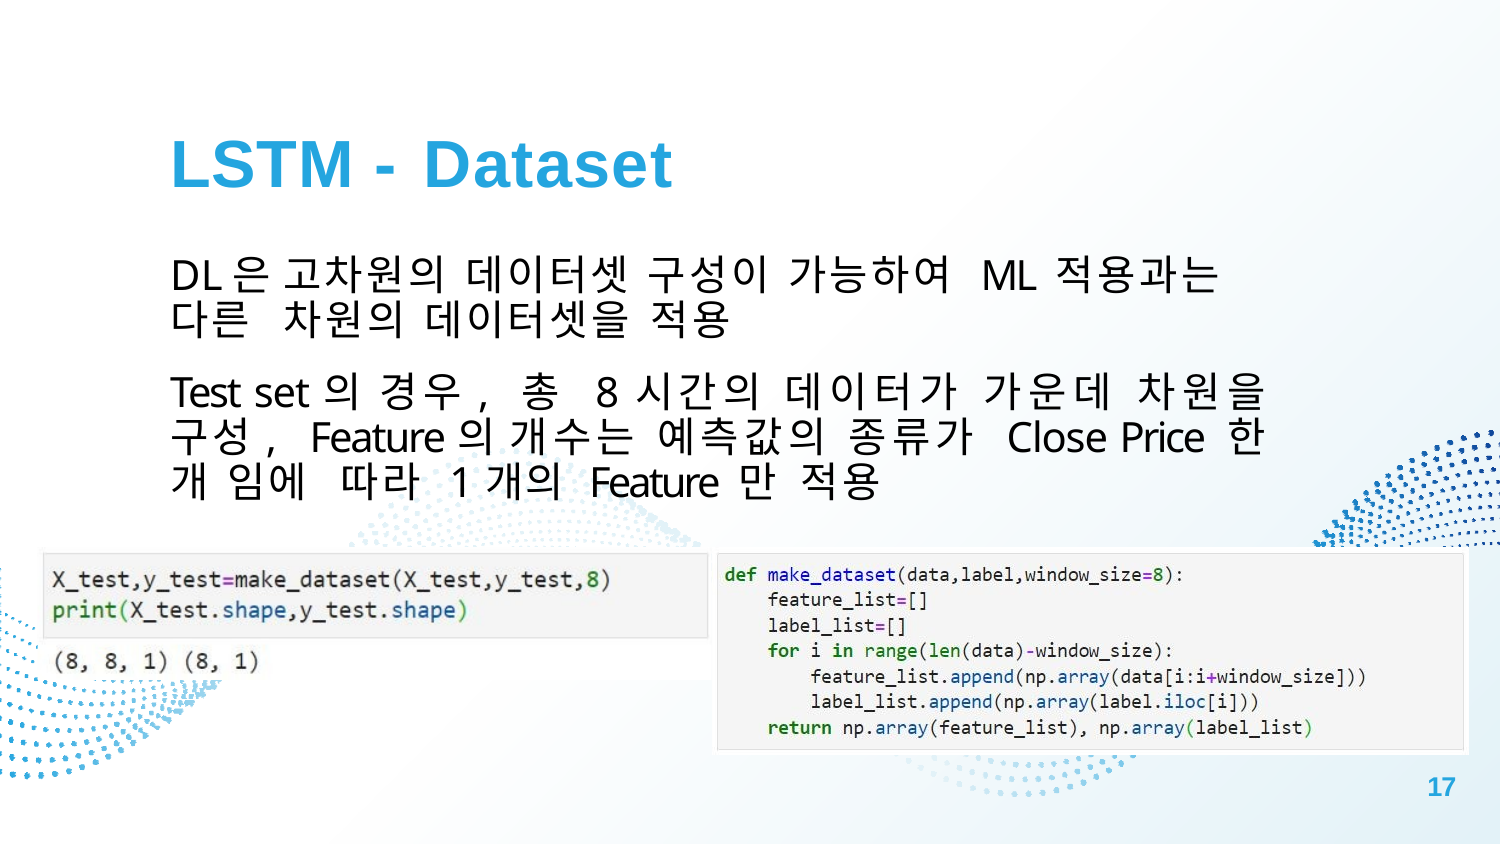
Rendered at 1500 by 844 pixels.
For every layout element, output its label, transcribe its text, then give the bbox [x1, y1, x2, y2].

text_box 17 [1425, 766, 1459, 802]
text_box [37, 547, 1470, 755]
text_box DL은 고차원의 데이터셋 구성이 가능하여 ML 적용과는 다른 차원의 데이터셋을 적용 Test set의 경우, 총 8시간의 데이터가 가운데 차원을 구성, Feature의 개수는 예측값의 종류가 Close Price 한 개 임에 따라 1개의 Feature 만 적용 [168, 245, 1295, 506]
picture [0, 0, 1500, 844]
title LSTM - Dataset [168, 119, 674, 245]
